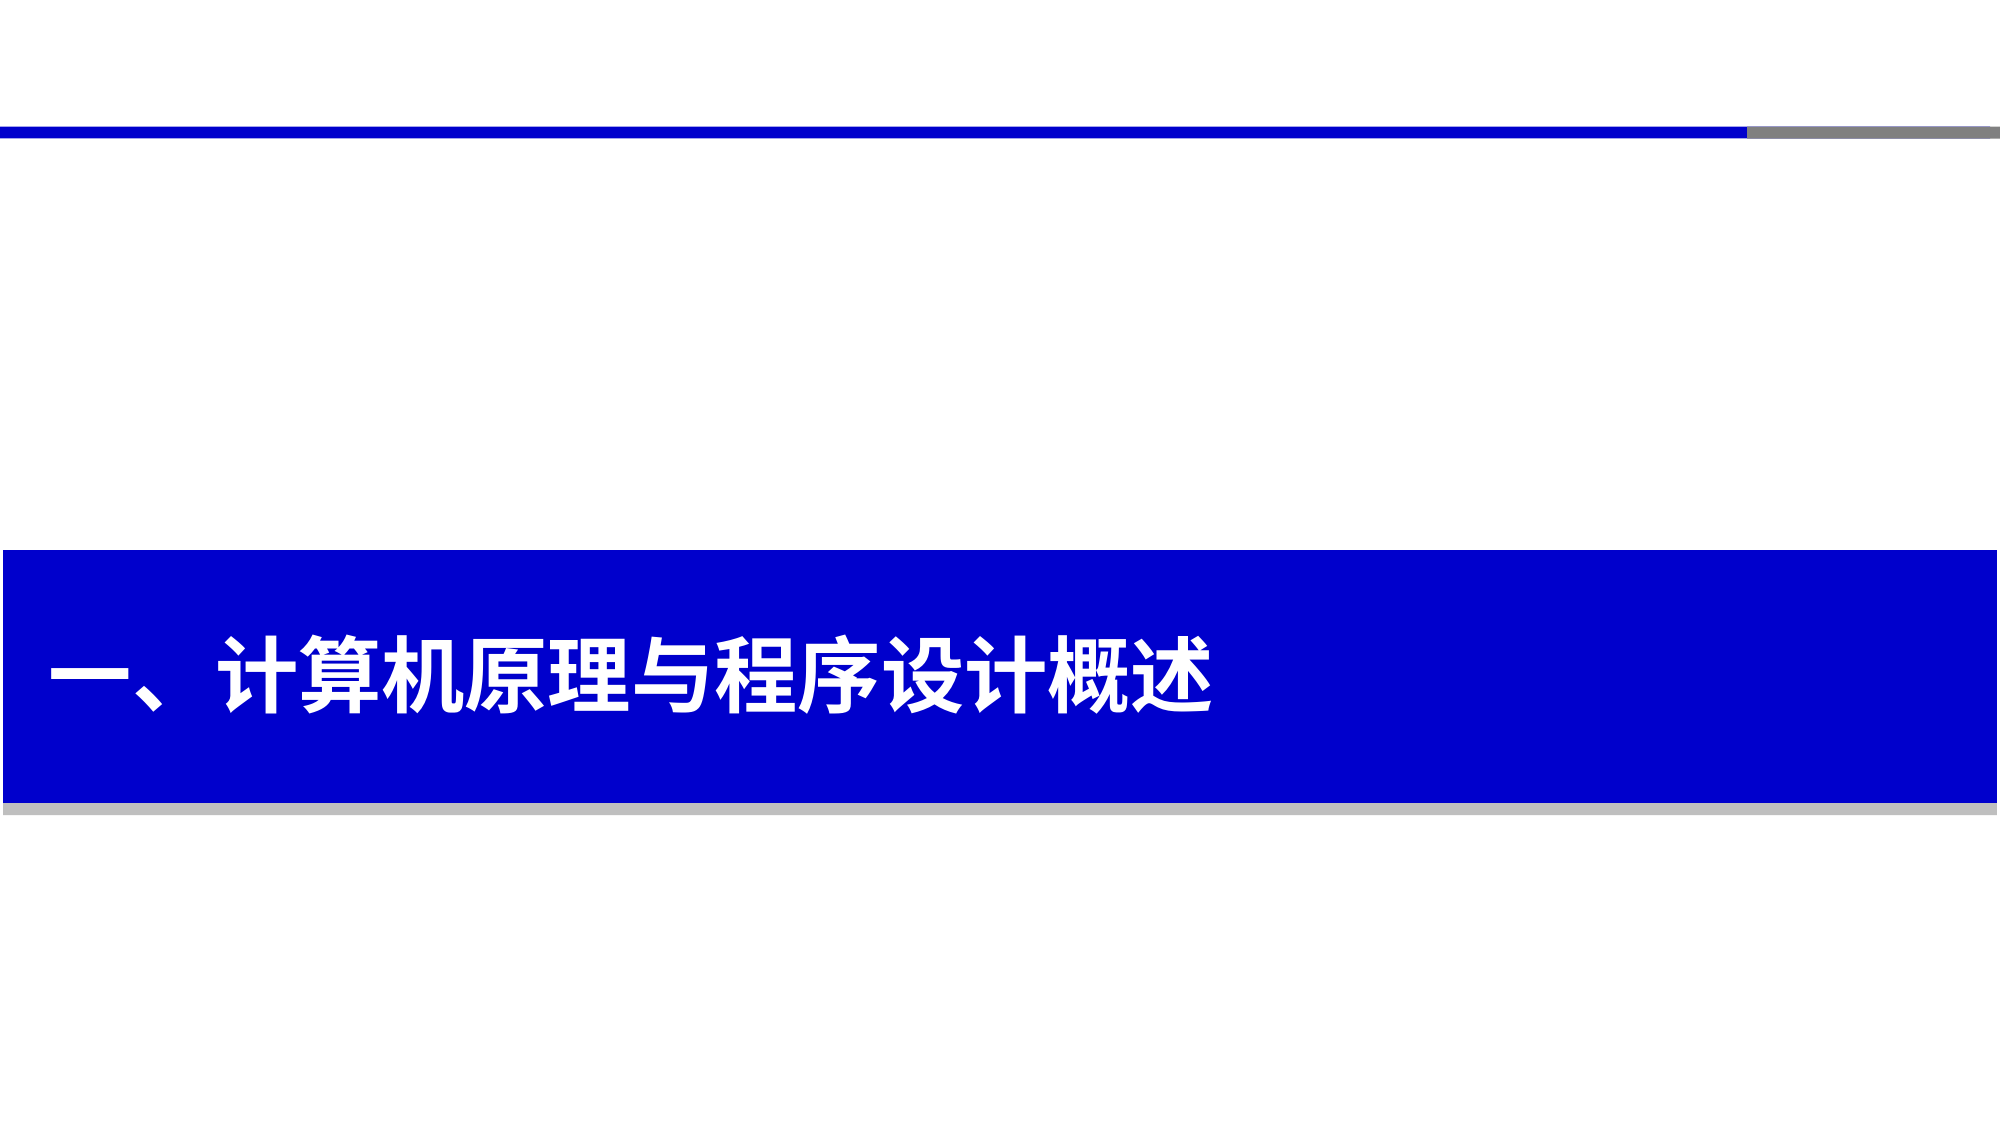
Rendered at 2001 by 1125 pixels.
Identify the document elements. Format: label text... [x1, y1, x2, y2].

text_box 一、计算机原理与程序设计概述 [34, 615, 1470, 730]
text_box [3, 803, 1997, 816]
text_box [3, 550, 1997, 803]
